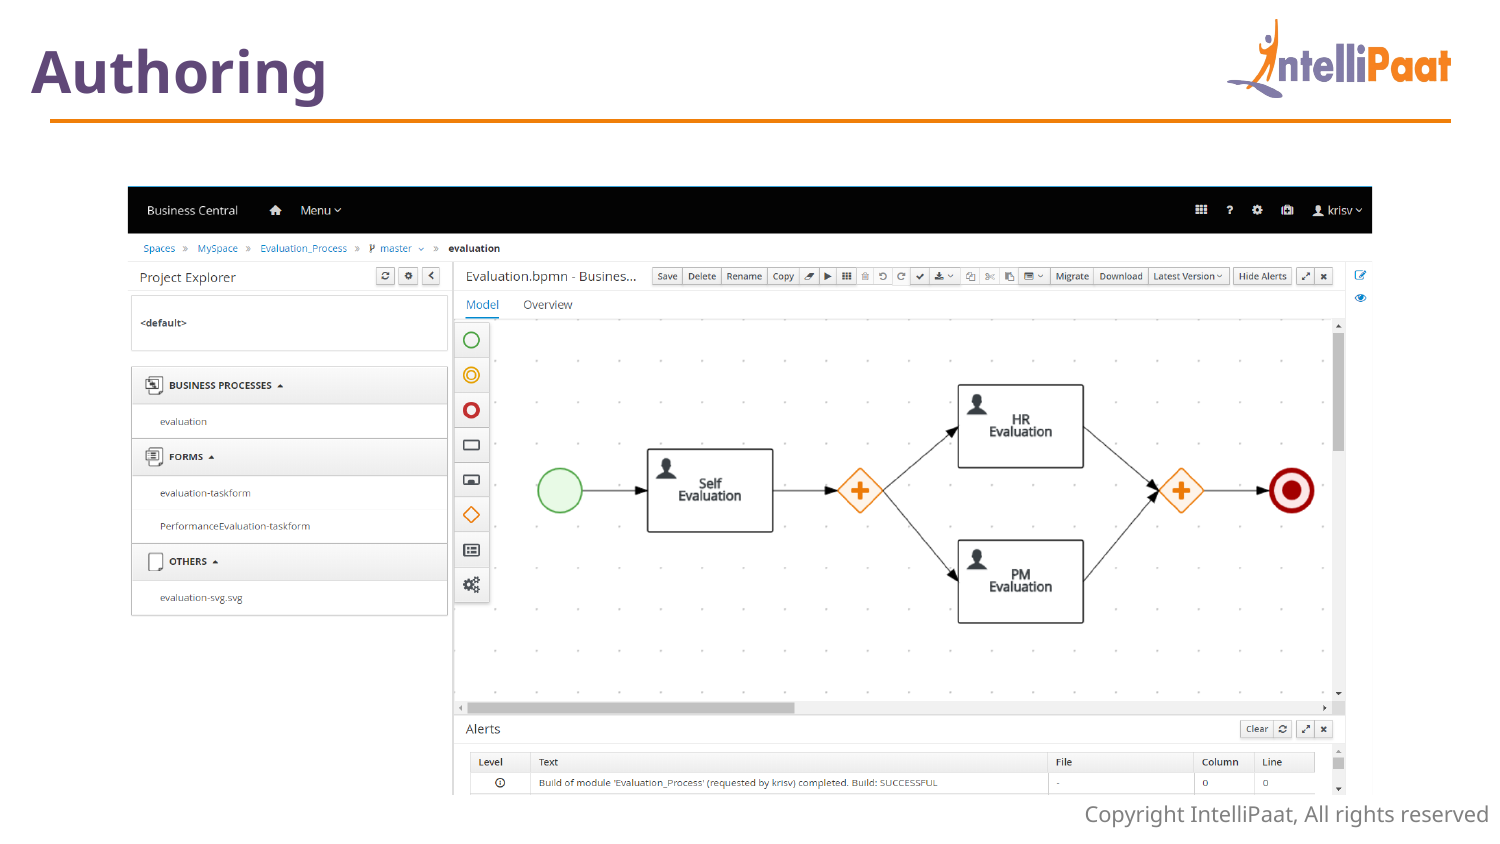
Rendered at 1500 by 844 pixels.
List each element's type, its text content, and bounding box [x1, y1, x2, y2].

picture [1227, 19, 1451, 98]
picture [127, 186, 1373, 795]
text_box Authoring [16, 27, 343, 113]
